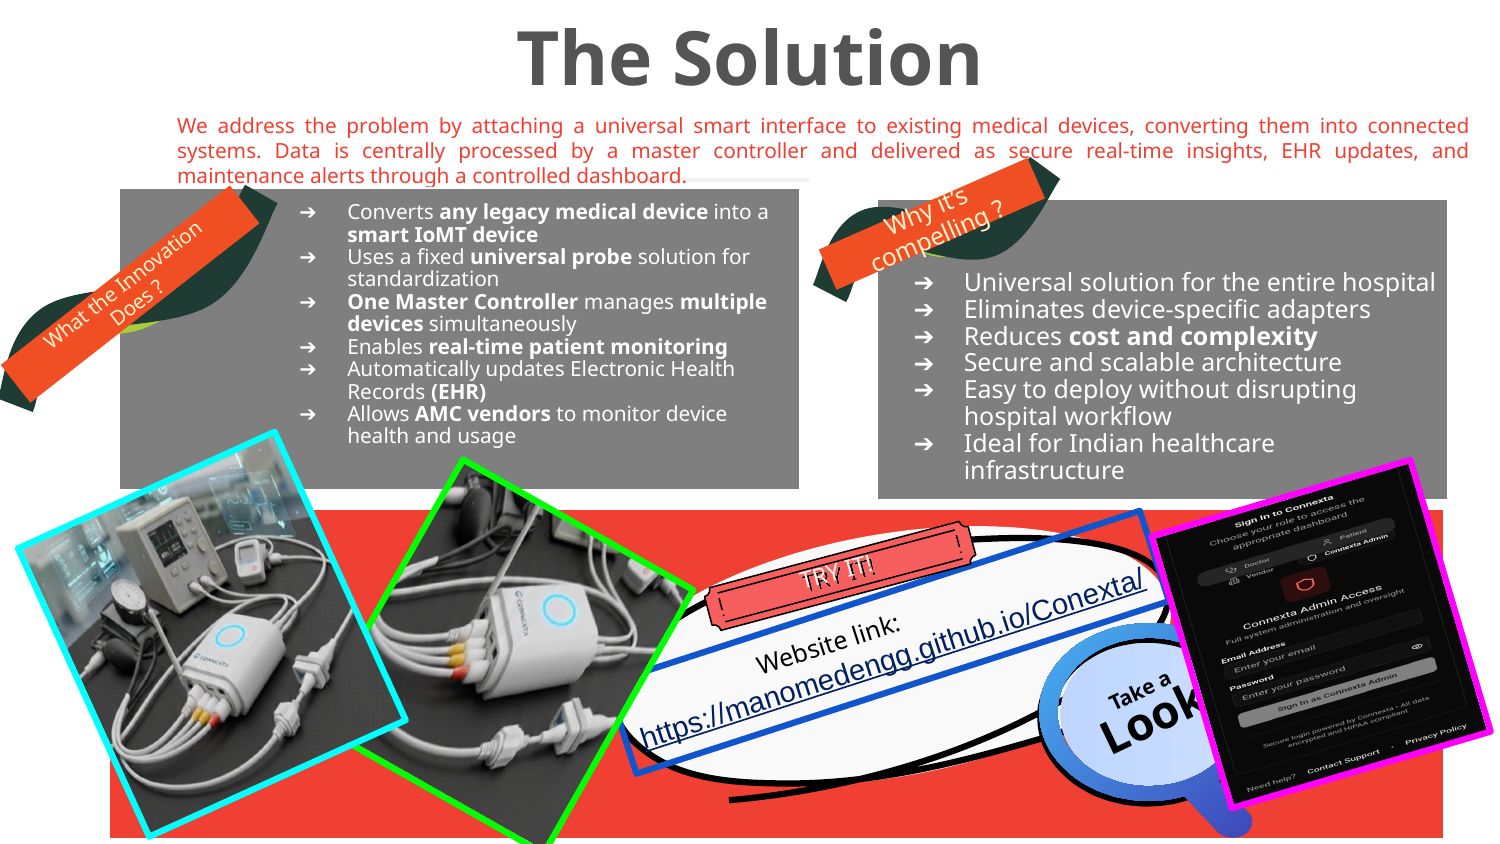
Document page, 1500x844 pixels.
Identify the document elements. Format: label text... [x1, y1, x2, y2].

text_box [0, 254, 295, 337]
picture [529, 840, 547, 844]
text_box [583, 495, 1186, 816]
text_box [703, 553, 977, 599]
picture [374, 507, 633, 806]
text_box We address the problem by attaching a universal smart interface to existing medical devices, converting them into connected systems. Data is centrally processed by a master controller and delivered as secure real-time insights, EHR updates, and maintenance alerts through a controlled dashboard. [165, 106, 1481, 193]
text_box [815, 186, 1057, 268]
text_box The Solution [92, 22, 1408, 106]
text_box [108, 188, 1449, 840]
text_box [1036, 622, 1259, 838]
picture [23, 478, 350, 790]
picture [1188, 495, 1486, 773]
